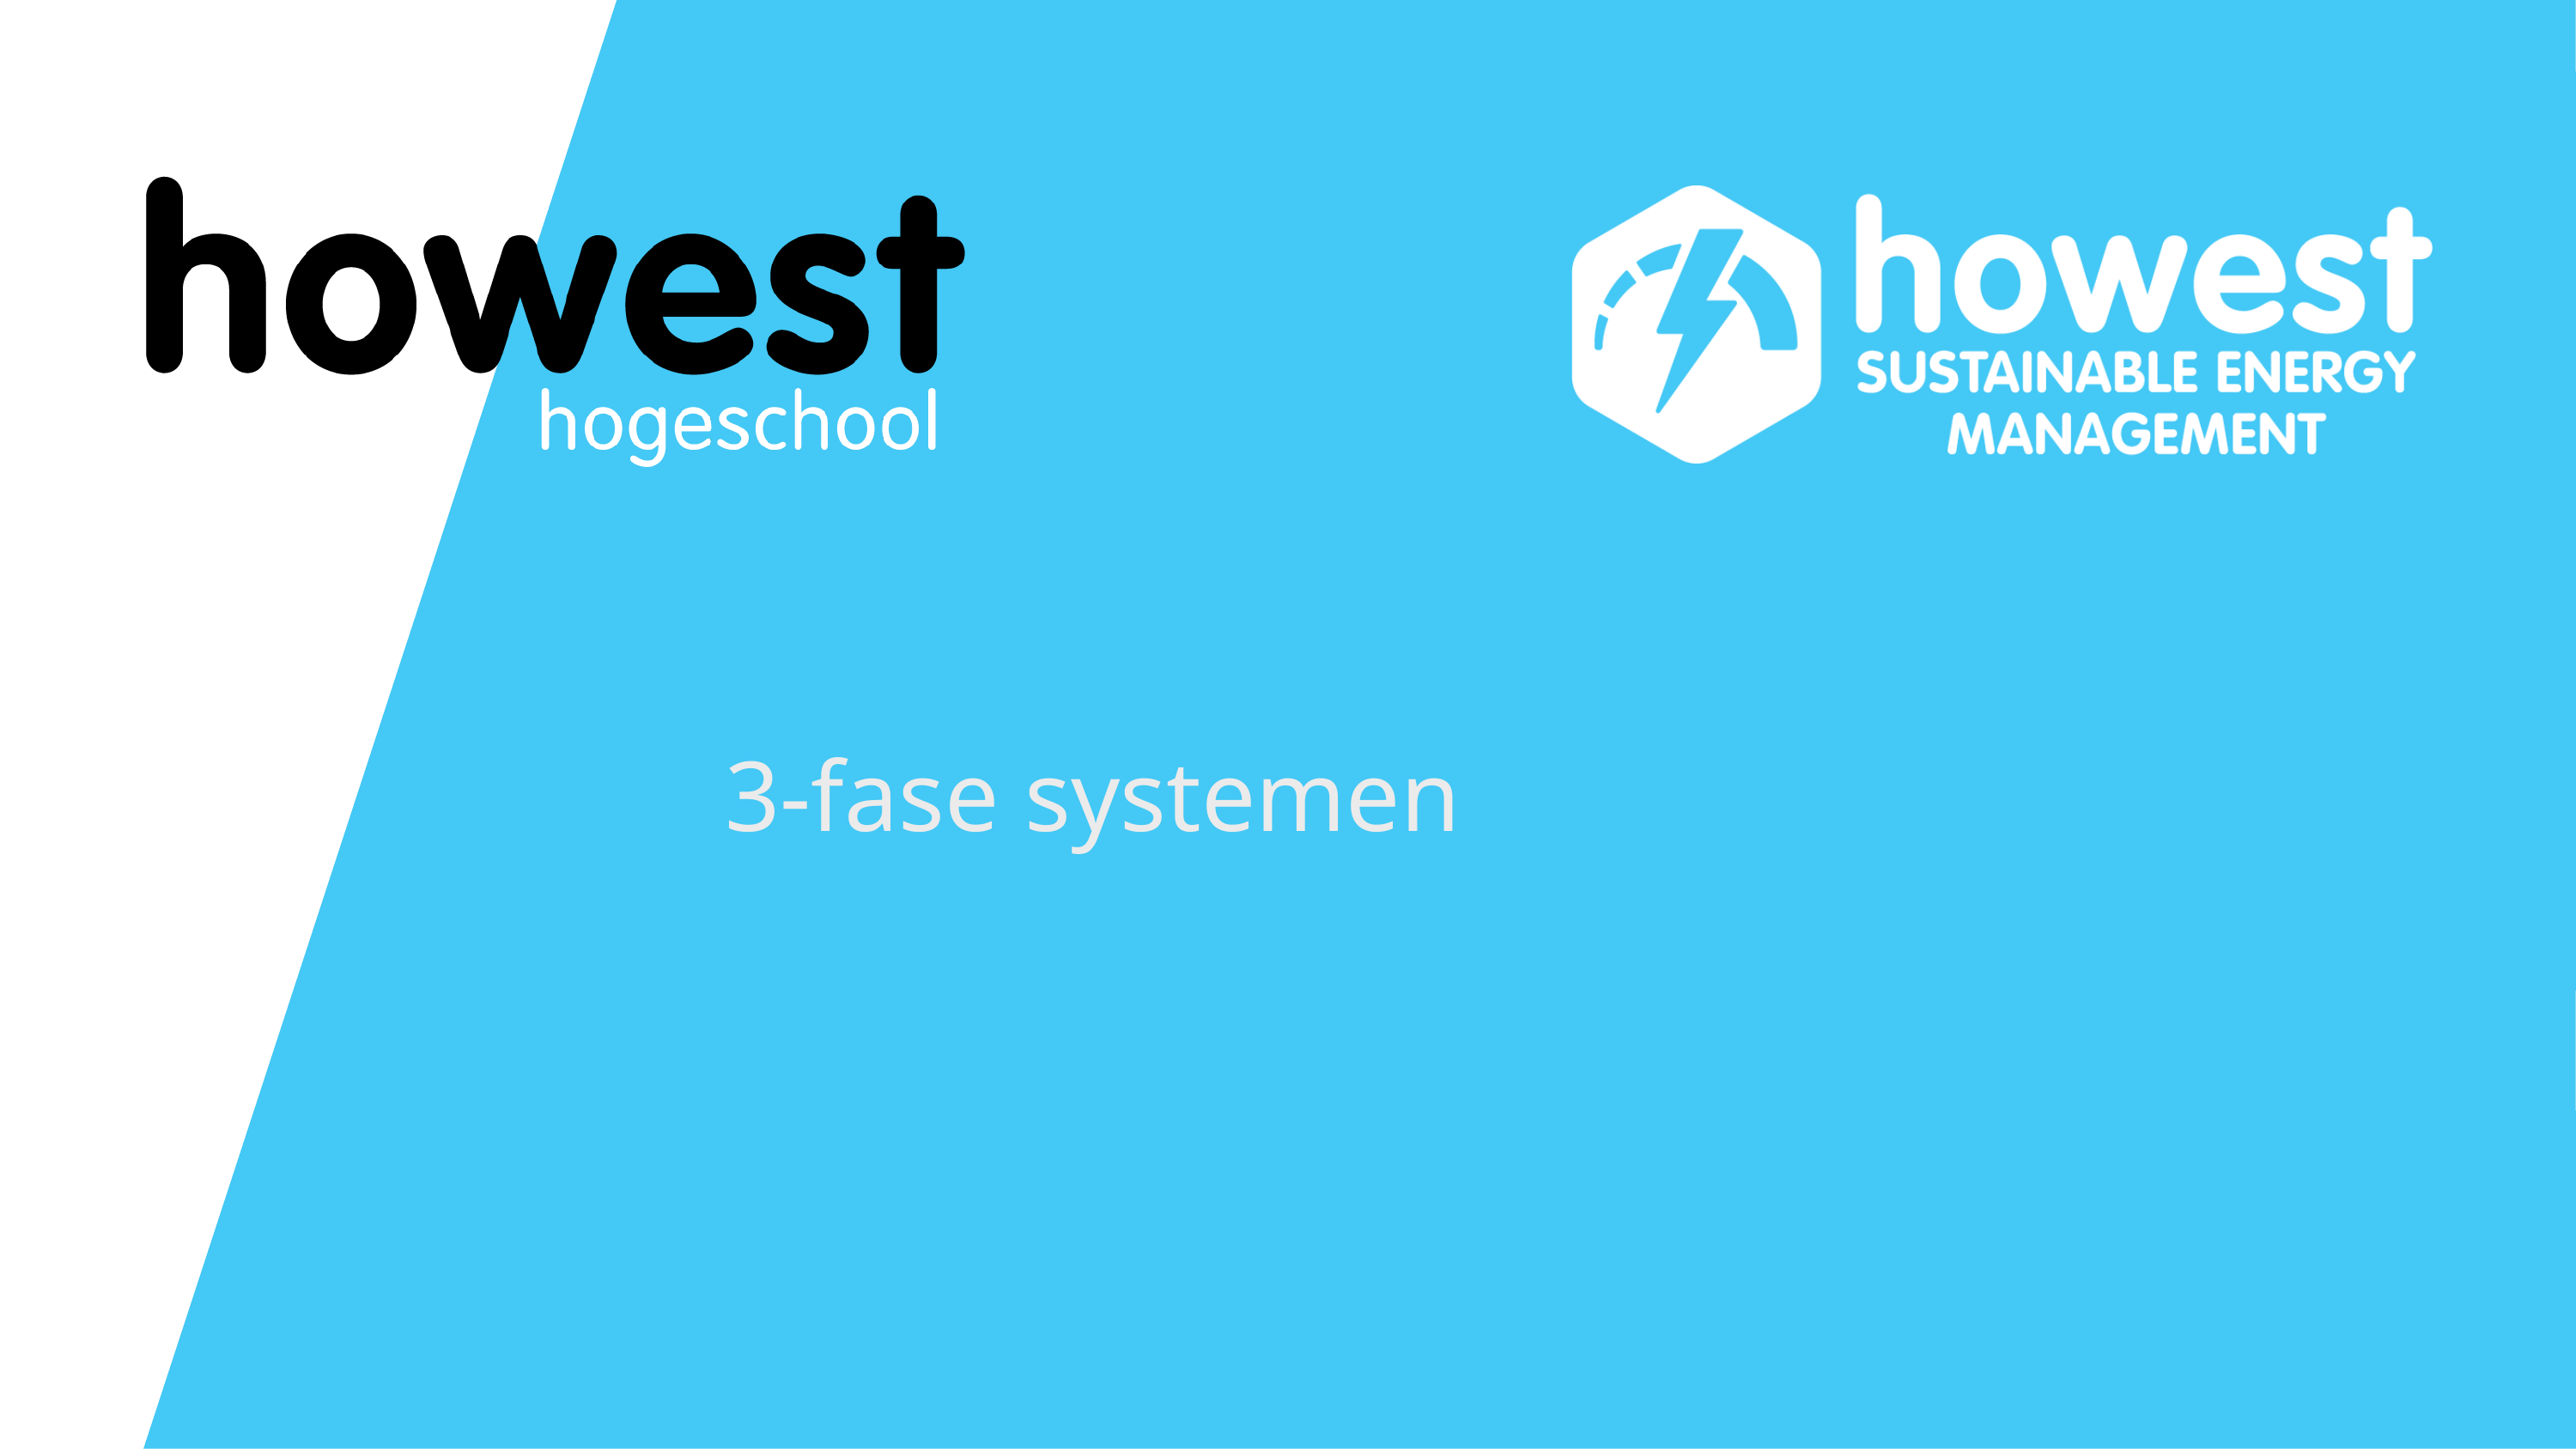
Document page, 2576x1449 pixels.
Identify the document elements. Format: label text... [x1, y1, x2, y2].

picture [1571, 185, 2433, 464]
title 3-fase systemen [725, 574, 2469, 852]
picture [18, 51, 1085, 598]
